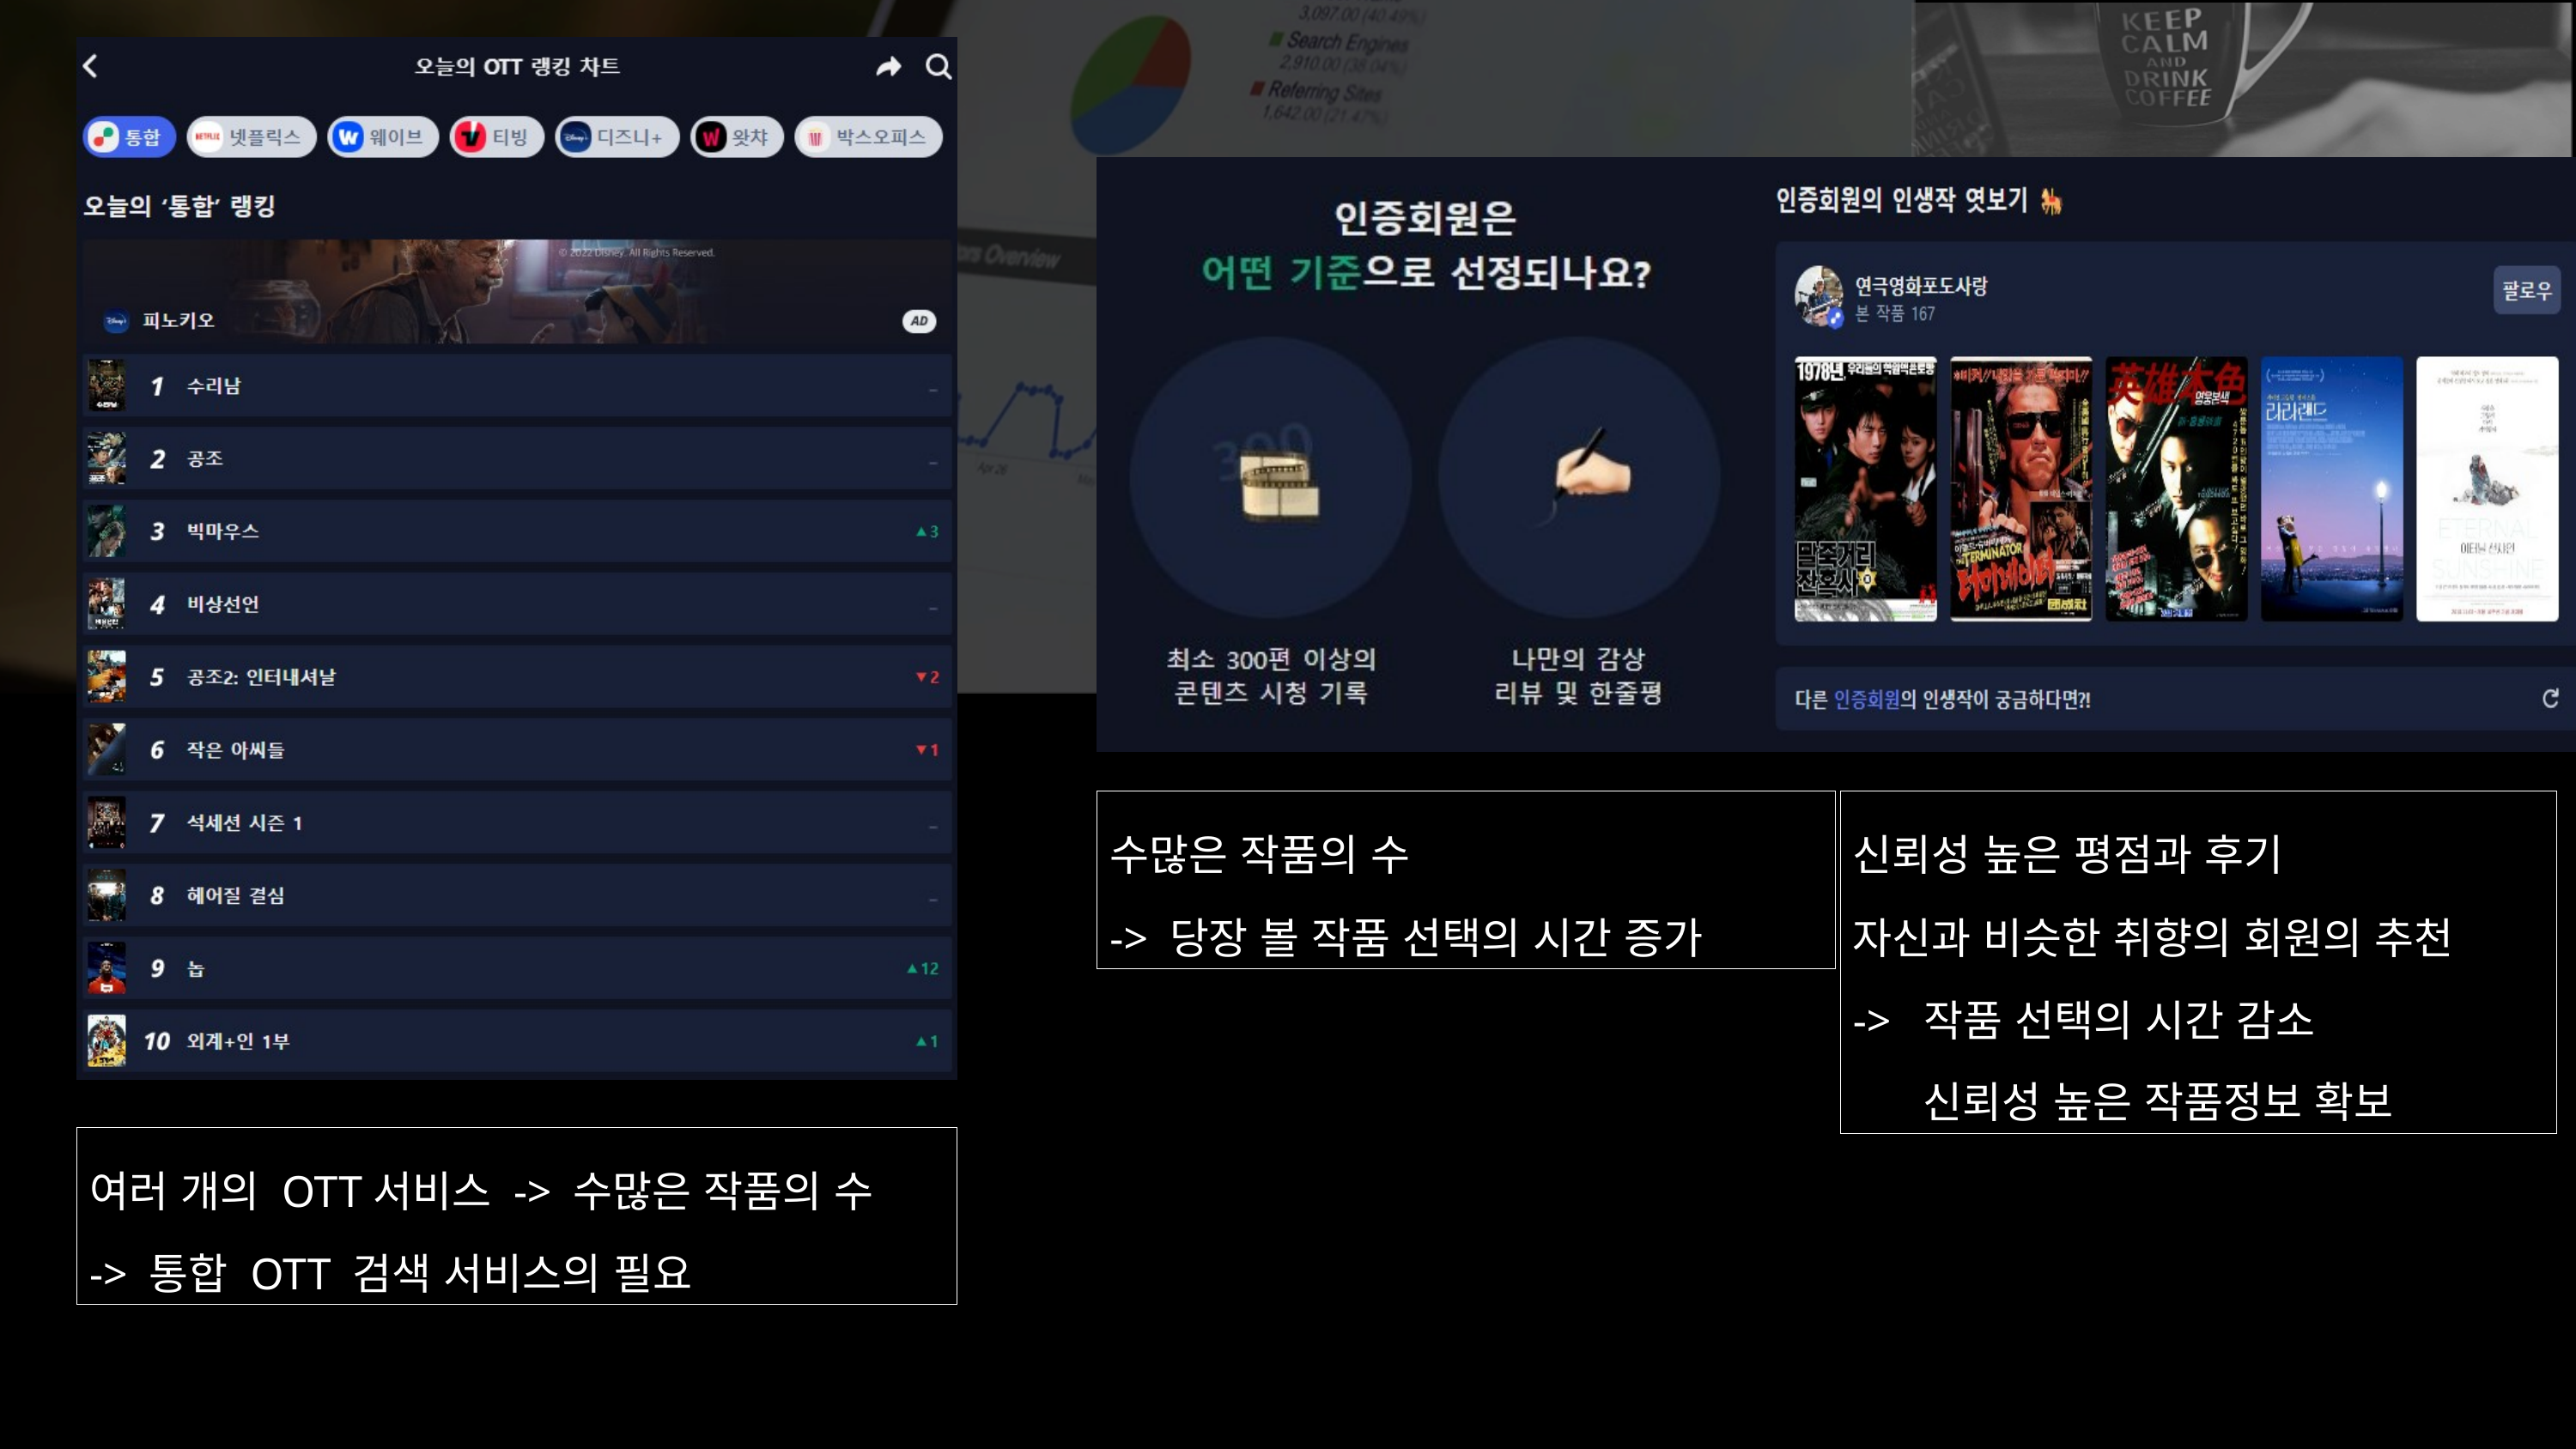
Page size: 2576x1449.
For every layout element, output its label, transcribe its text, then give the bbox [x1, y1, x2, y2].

text_box 신뢰성 높은 평점과 후기 자신과 비슷한 취향의 회원의 추천 -> 작품 선택의 시간 감소 신뢰성 높은 작품정보 확보 [1840, 791, 2557, 1134]
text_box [0, 0, 1916, 694]
picture [1097, 156, 2576, 753]
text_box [1911, 3, 2573, 155]
text_box 수많은 작품의 수 -> 당장 볼 작품 선택의 시간 증가 [1097, 791, 1836, 969]
text_box 여러 개의 OTT서비스 -> 수많은 작품의 수 -> 통합 OTT 검색 서비스의 필요 [76, 1127, 957, 1305]
picture [76, 37, 957, 1081]
